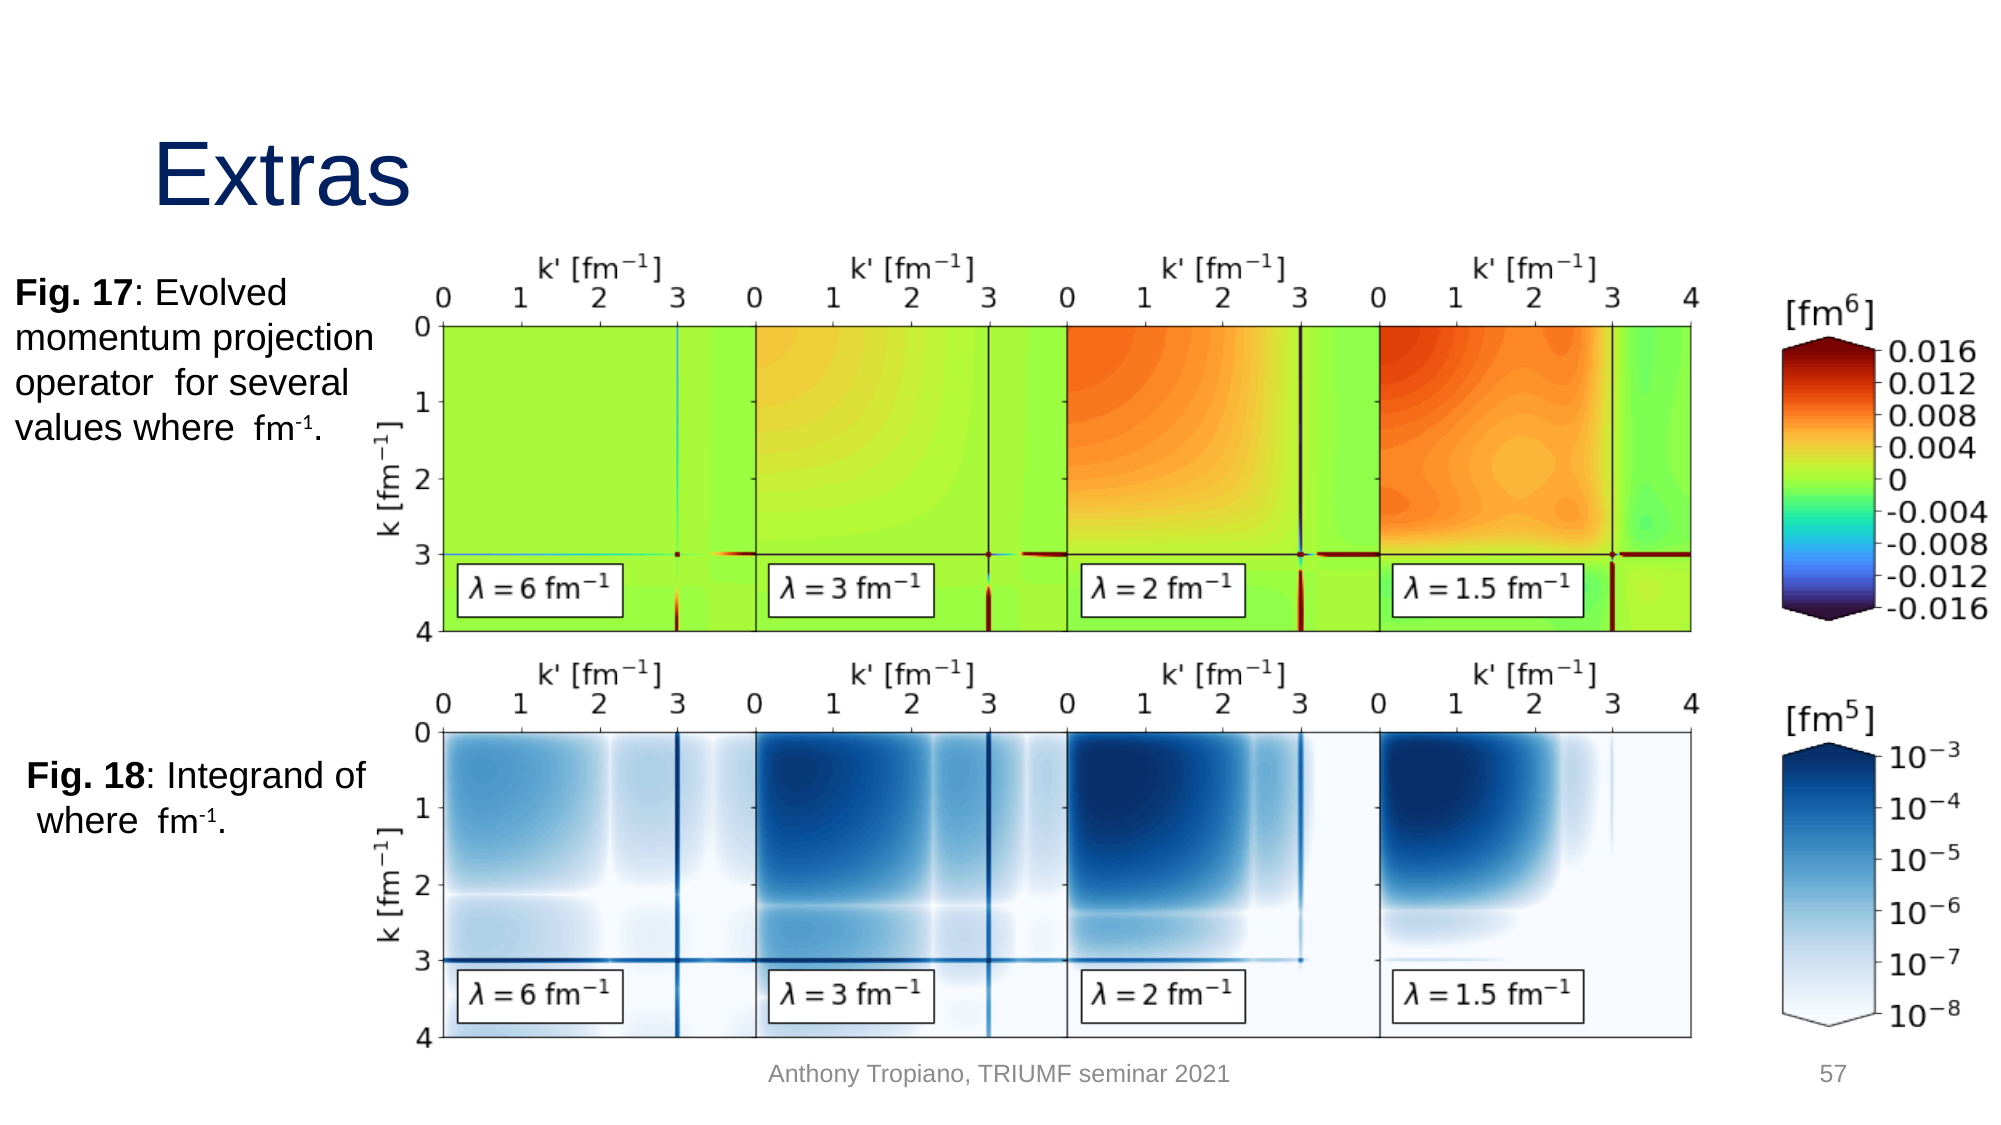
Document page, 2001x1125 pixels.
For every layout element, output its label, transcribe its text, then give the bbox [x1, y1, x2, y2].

title Extras [137, 59, 1863, 278]
picture [361, 239, 2000, 1066]
slide_number 57 [1412, 1066, 1863, 1103]
footer Anthony Tropiano, TRIUMF seminar 2021 [662, 1066, 1338, 1103]
